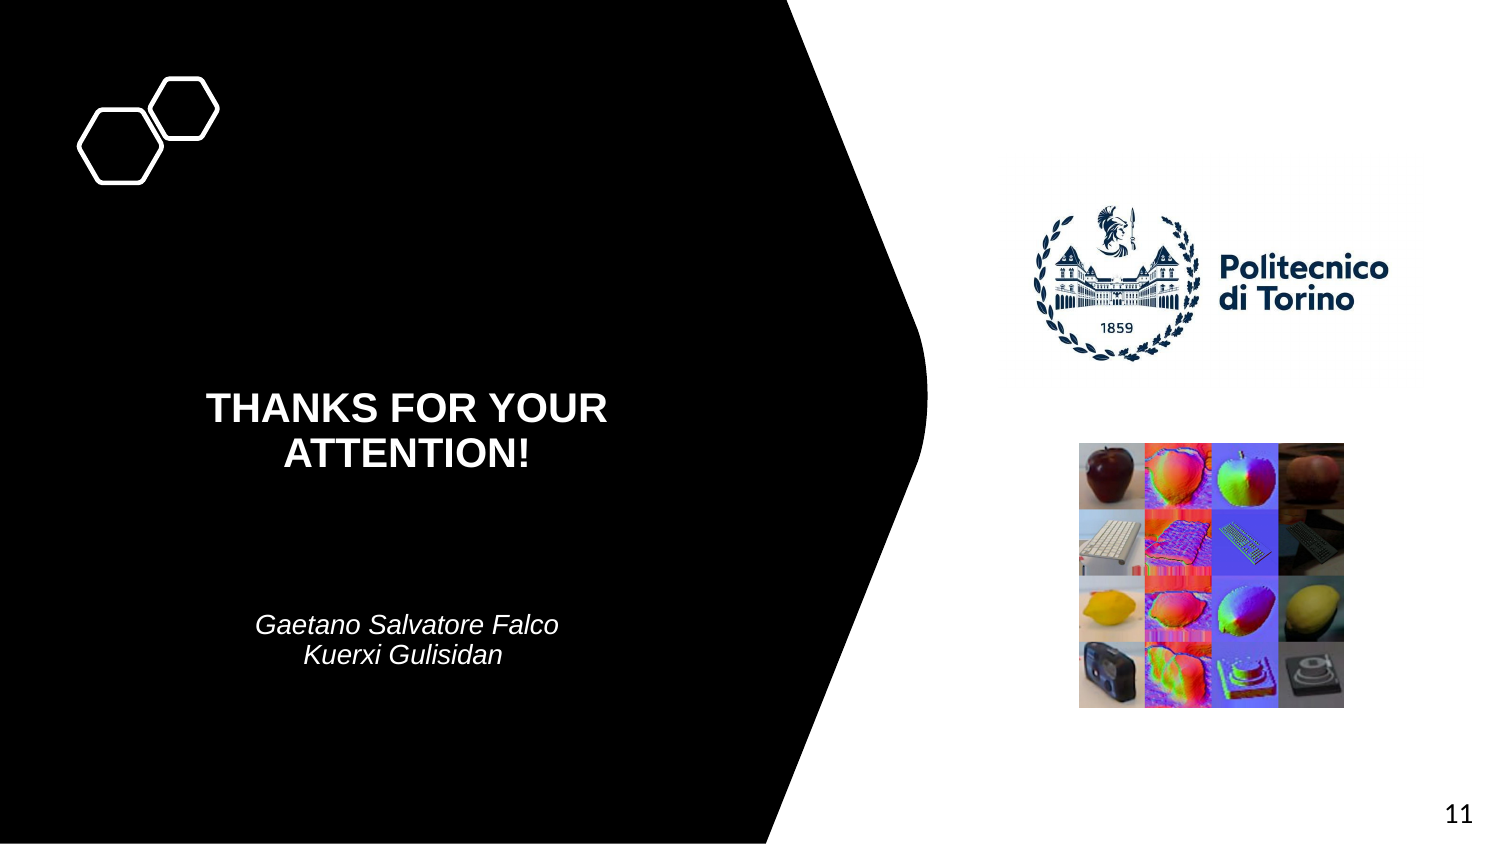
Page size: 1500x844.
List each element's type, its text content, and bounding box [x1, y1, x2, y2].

title THANKS FOR YOUR ATTENTION! Gaetano Salvatore Falco Kuerxi Gulisidan [64, 280, 750, 734]
text_box [0, 0, 930, 844]
text_box 11 [1429, 787, 1500, 838]
text_box [769, 0, 1500, 844]
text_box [78, 78, 218, 184]
picture [1079, 443, 1344, 709]
picture [998, 153, 1424, 388]
